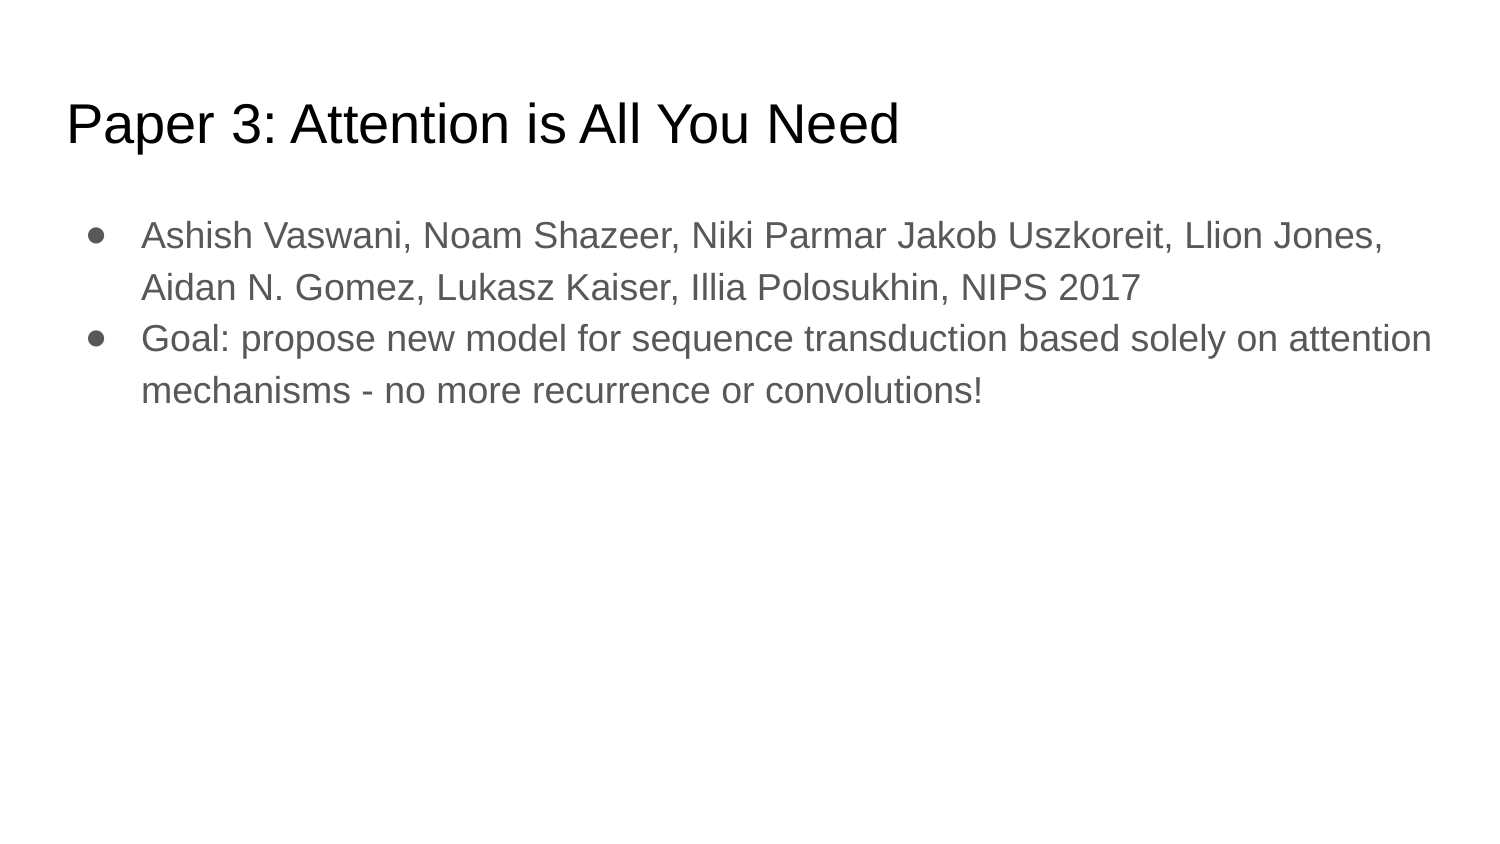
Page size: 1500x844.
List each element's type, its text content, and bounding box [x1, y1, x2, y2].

list Ashish Vaswani, Noam Shazeer, Niki Parmar Jakob Uszkoreit, Llion Jones, Aidan N. Gomez, Lukasz Kaiser, Illia Polosukhin, NIPS 2017 Goal: propose new model for sequence transduction based solely on attention mechanisms - no more recurrence or convolutions! [50, 188, 1450, 750]
title Paper 3: Attention is All You Need [50, 72, 1450, 168]
